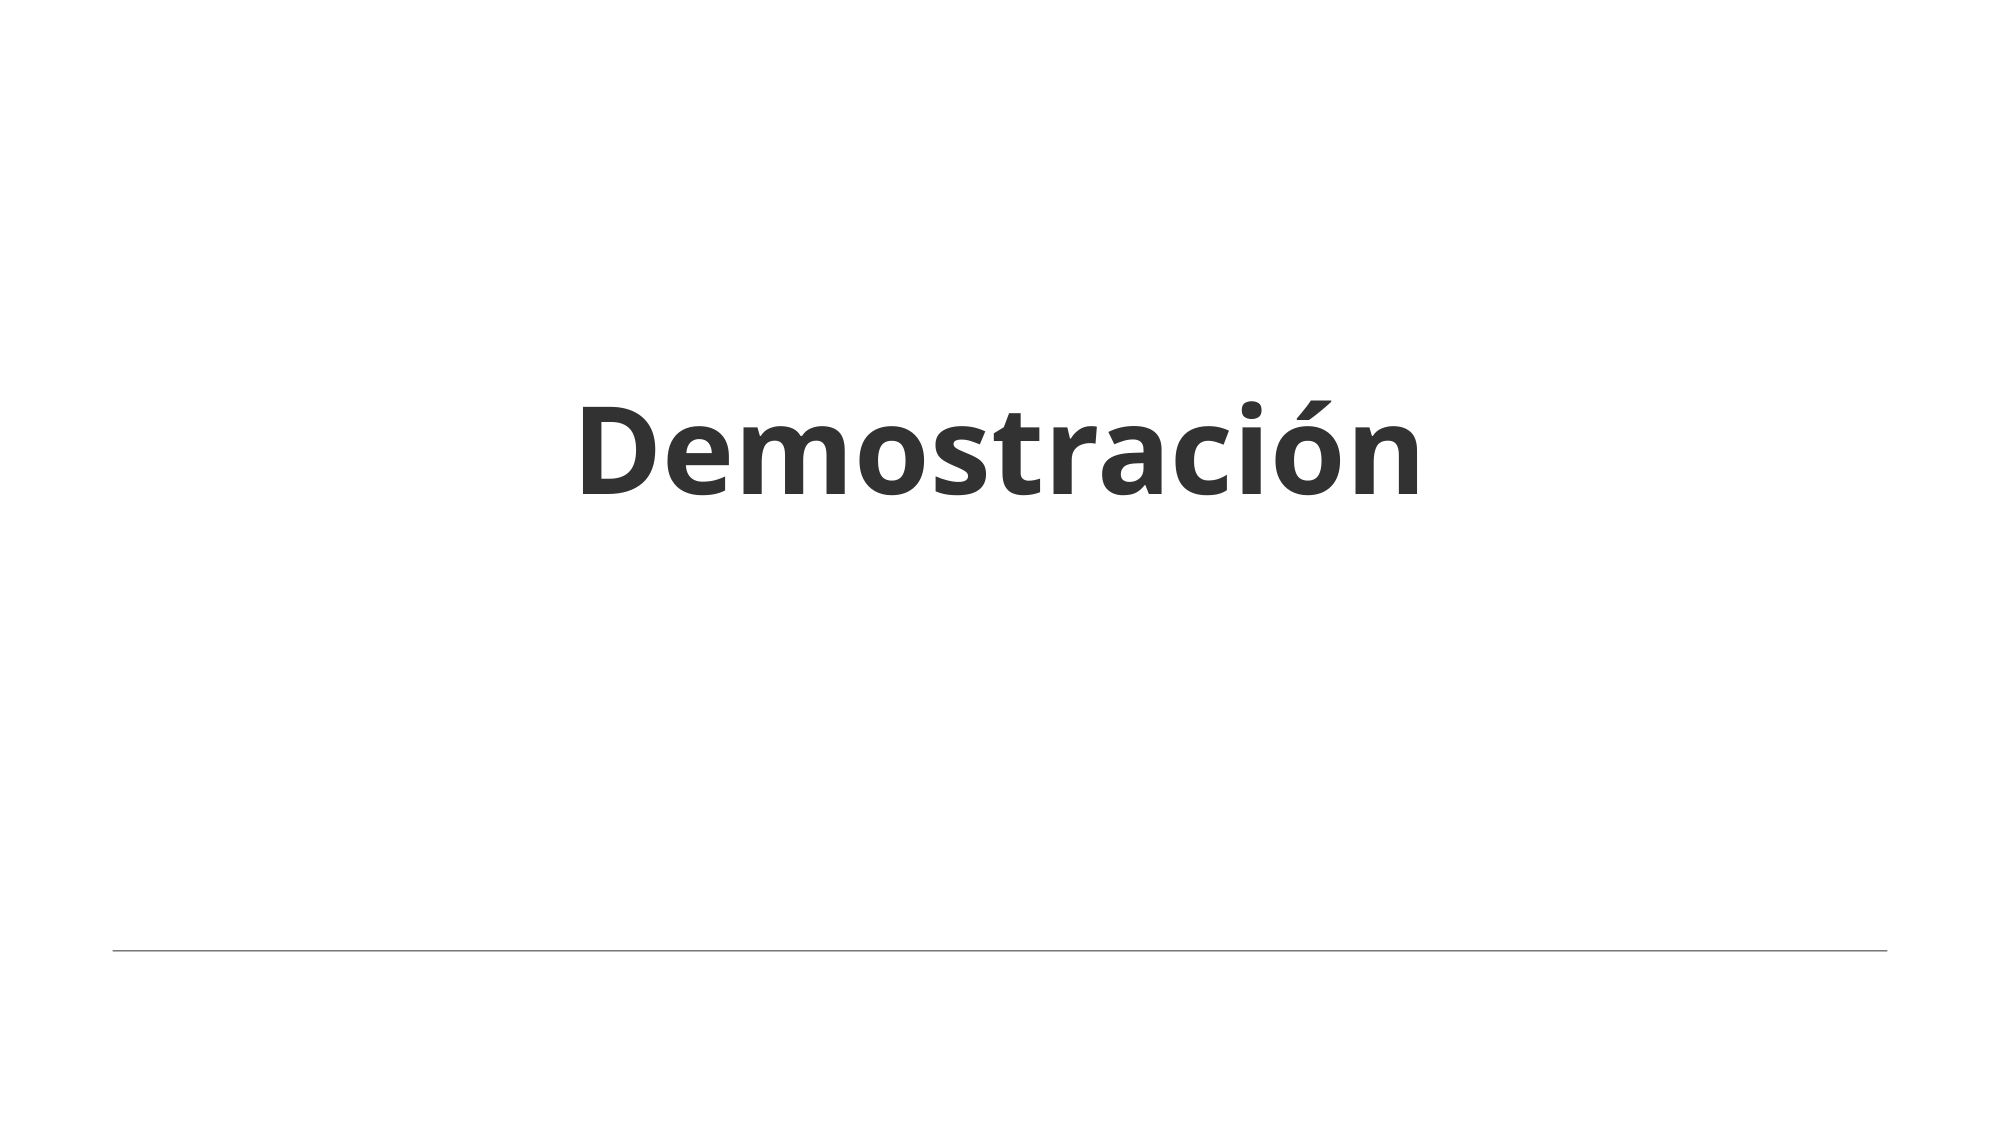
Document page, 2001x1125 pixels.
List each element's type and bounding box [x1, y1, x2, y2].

text_box [254, 414, 1746, 566]
